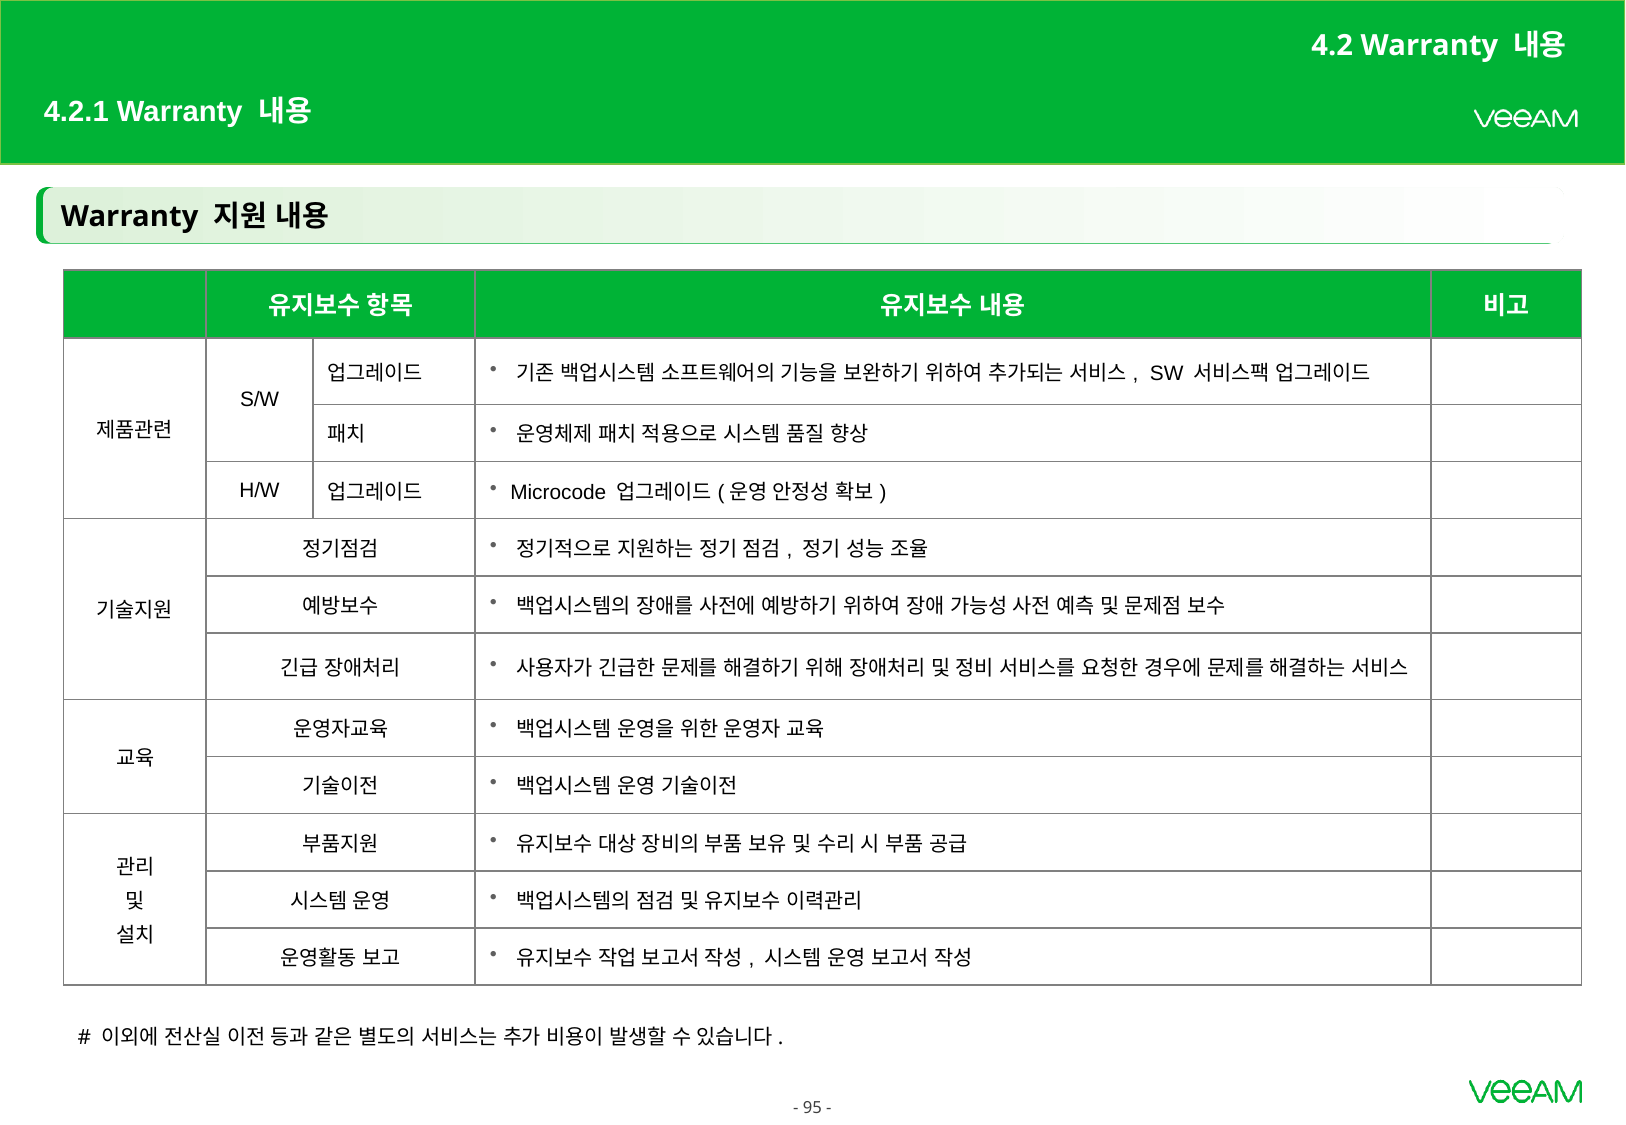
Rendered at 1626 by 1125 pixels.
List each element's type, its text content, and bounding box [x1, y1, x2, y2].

table_cell [1432, 405, 1581, 461]
table_cell [1432, 757, 1581, 813]
table_cell H/W [207, 462, 312, 518]
picture [1465, 1074, 1586, 1110]
table_cell 백업시스템 운영 기술이전 [476, 757, 1430, 813]
table_header 비고 [1432, 271, 1581, 337]
picture [1465, 100, 1586, 136]
table_cell [1432, 814, 1581, 870]
table_header [64, 271, 205, 337]
table_cell 패치 [314, 405, 474, 461]
table_cell 백업시스템 운영을 위한 운영자 교육 [476, 700, 1430, 756]
table_cell 부품지원 [207, 814, 474, 870]
table_cell [1432, 929, 1581, 984]
table_cell 정기적으로 지원하는 정기 점검, 정기 성능 조율 [476, 519, 1430, 575]
table_cell 기술이전 [207, 757, 474, 813]
text_box Warranty 지원 내용 [43, 187, 1564, 244]
table_cell [1432, 339, 1581, 404]
table_cell S/W [207, 339, 312, 461]
table_cell [1432, 462, 1581, 518]
table_cell 정기점검 [207, 519, 474, 575]
table_cell [1432, 634, 1581, 699]
table_cell 시스템 운영 [207, 872, 474, 927]
text_box # 이외에 전산실 이전 등과 같은 별도의 서비스는 추가 비용이 발생할 수 있습니다. [71, 1017, 863, 1055]
table_cell 유지보수 대상 장비의 부품 보유 및 수리 시 부품 공급 [476, 814, 1430, 870]
table_cell 제품관련 [64, 339, 205, 518]
table_cell 관리 및 설치 [64, 814, 205, 984]
table_cell 운영체제 패치 적용으로 시스템 품질 향상 [476, 405, 1430, 461]
table_cell 유지보수 작업 보고서 작성, 시스템 운영 보고서 작성 [476, 929, 1430, 984]
table_cell 기술지원 [64, 519, 205, 699]
table_cell 백업시스템의 장애를 사전에 예방하기 위하여 장애 가능성 사전 예측 및 문제점 보수 [476, 577, 1430, 632]
table_cell [1432, 700, 1581, 756]
title 4.2.1 Warranty 내용 [28, 88, 989, 136]
table_header 유지보수 내용 [476, 271, 1430, 337]
list 4.2 Warranty 내용 [862, 16, 1582, 76]
table_cell [1432, 872, 1581, 927]
table_header 유지보수 항목 [207, 271, 474, 337]
table_cell Microcode 업그레이드(운영 안정성 확보) [476, 462, 1430, 518]
table_cell 운영활동 보고 [207, 929, 474, 984]
table_cell [1432, 577, 1581, 632]
table_cell 교육 [64, 700, 205, 813]
table_cell 예방보수 [207, 577, 474, 632]
table_cell 업그레이드 [314, 462, 474, 518]
table_cell [1432, 519, 1581, 575]
table_cell 백업시스템의 점검 및 유지보수 이력관리 [476, 872, 1430, 927]
table_cell 사용자가 긴급한 문제를 해결하기 위해 장애처리 및 정비 서비스를 요청한 경우에 문제를 해결하는 서비스 [476, 634, 1430, 699]
table_cell 긴급 장애처리 [207, 634, 474, 699]
table_cell 운영자교육 [207, 700, 474, 756]
table_cell 업그레이드 [314, 339, 474, 404]
table_cell 기존 백업시스템 소프트웨어의 기능을 보완하기 위하여 추가되는 서비스, SW 서비스팩 업그레이드 [476, 339, 1430, 404]
